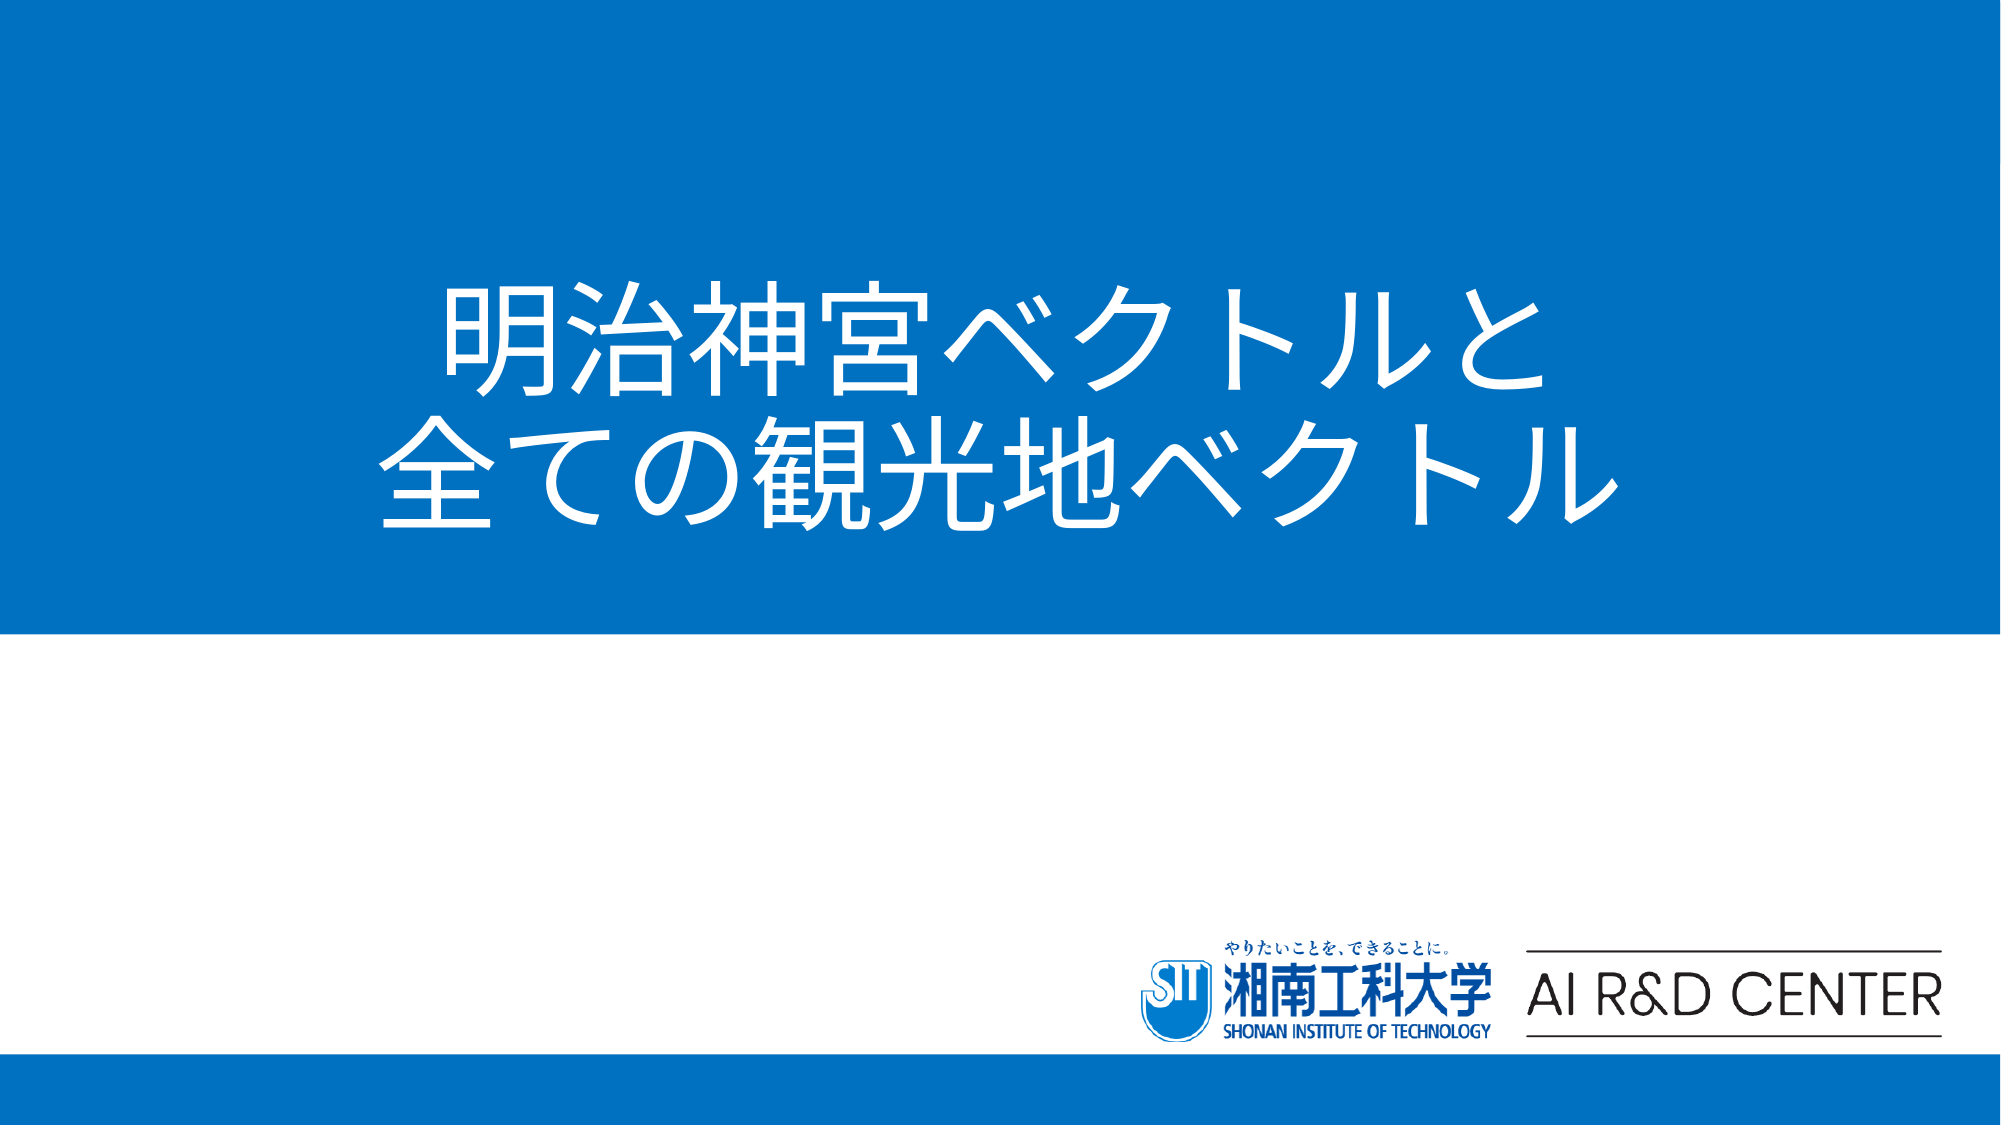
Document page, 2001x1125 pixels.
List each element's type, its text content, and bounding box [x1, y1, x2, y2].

picture [1141, 940, 1491, 1042]
picture [1523, 940, 1957, 1043]
title 明治神宮ベクトルと 全ての観光地ベクトル [42, 218, 1957, 610]
